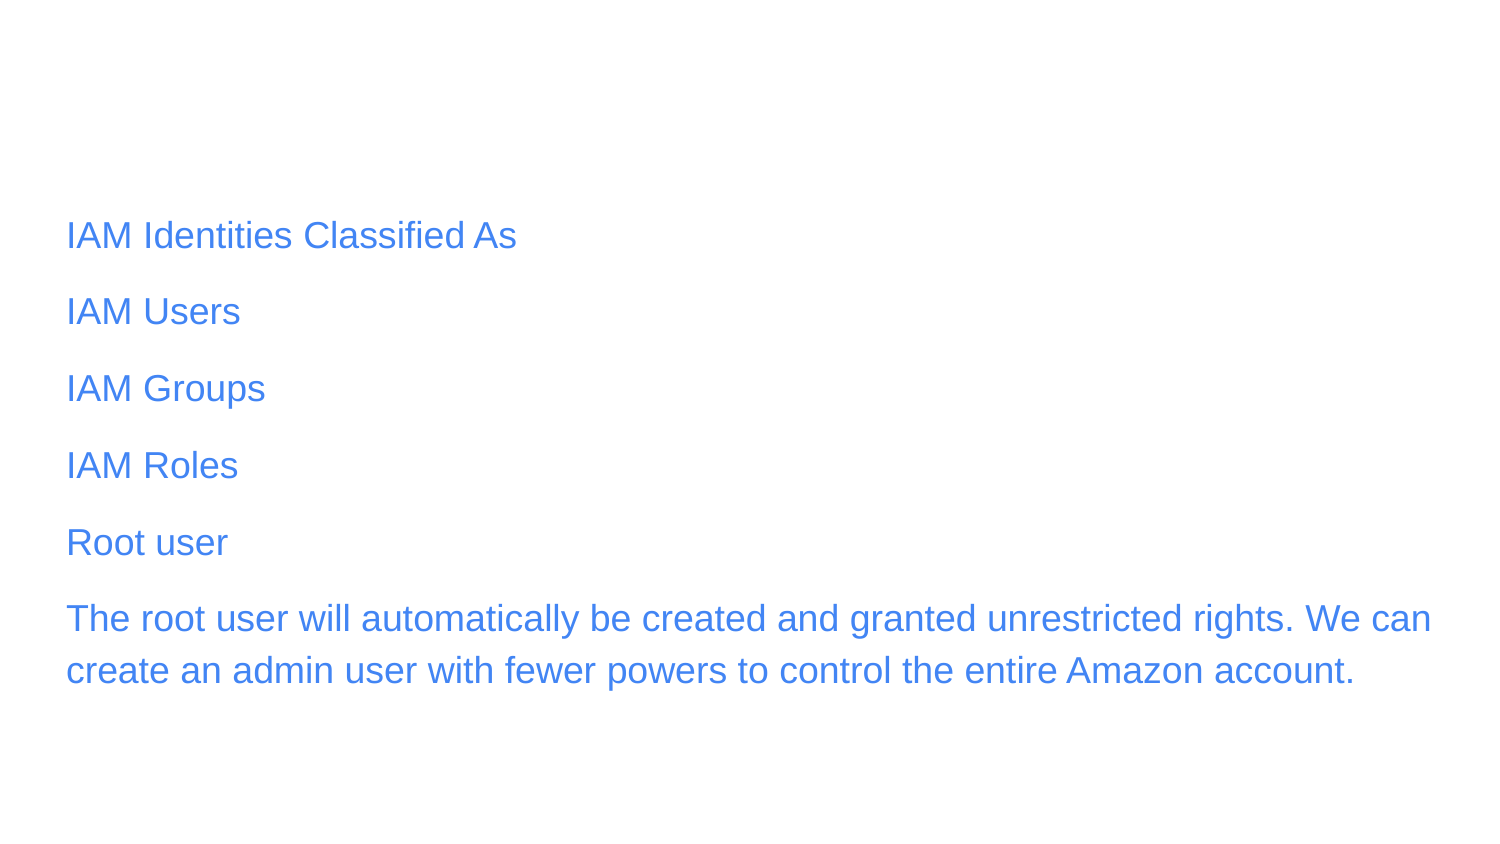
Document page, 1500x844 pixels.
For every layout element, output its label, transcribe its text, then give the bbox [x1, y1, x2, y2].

list IAM Identities Classified As IAM Users IAM Groups IAM Roles Root user The root user will automatically be created and granted unrestricted rights. We can create an admin user with fewer powers to control the entire Amazon account. [51, 189, 1449, 750]
